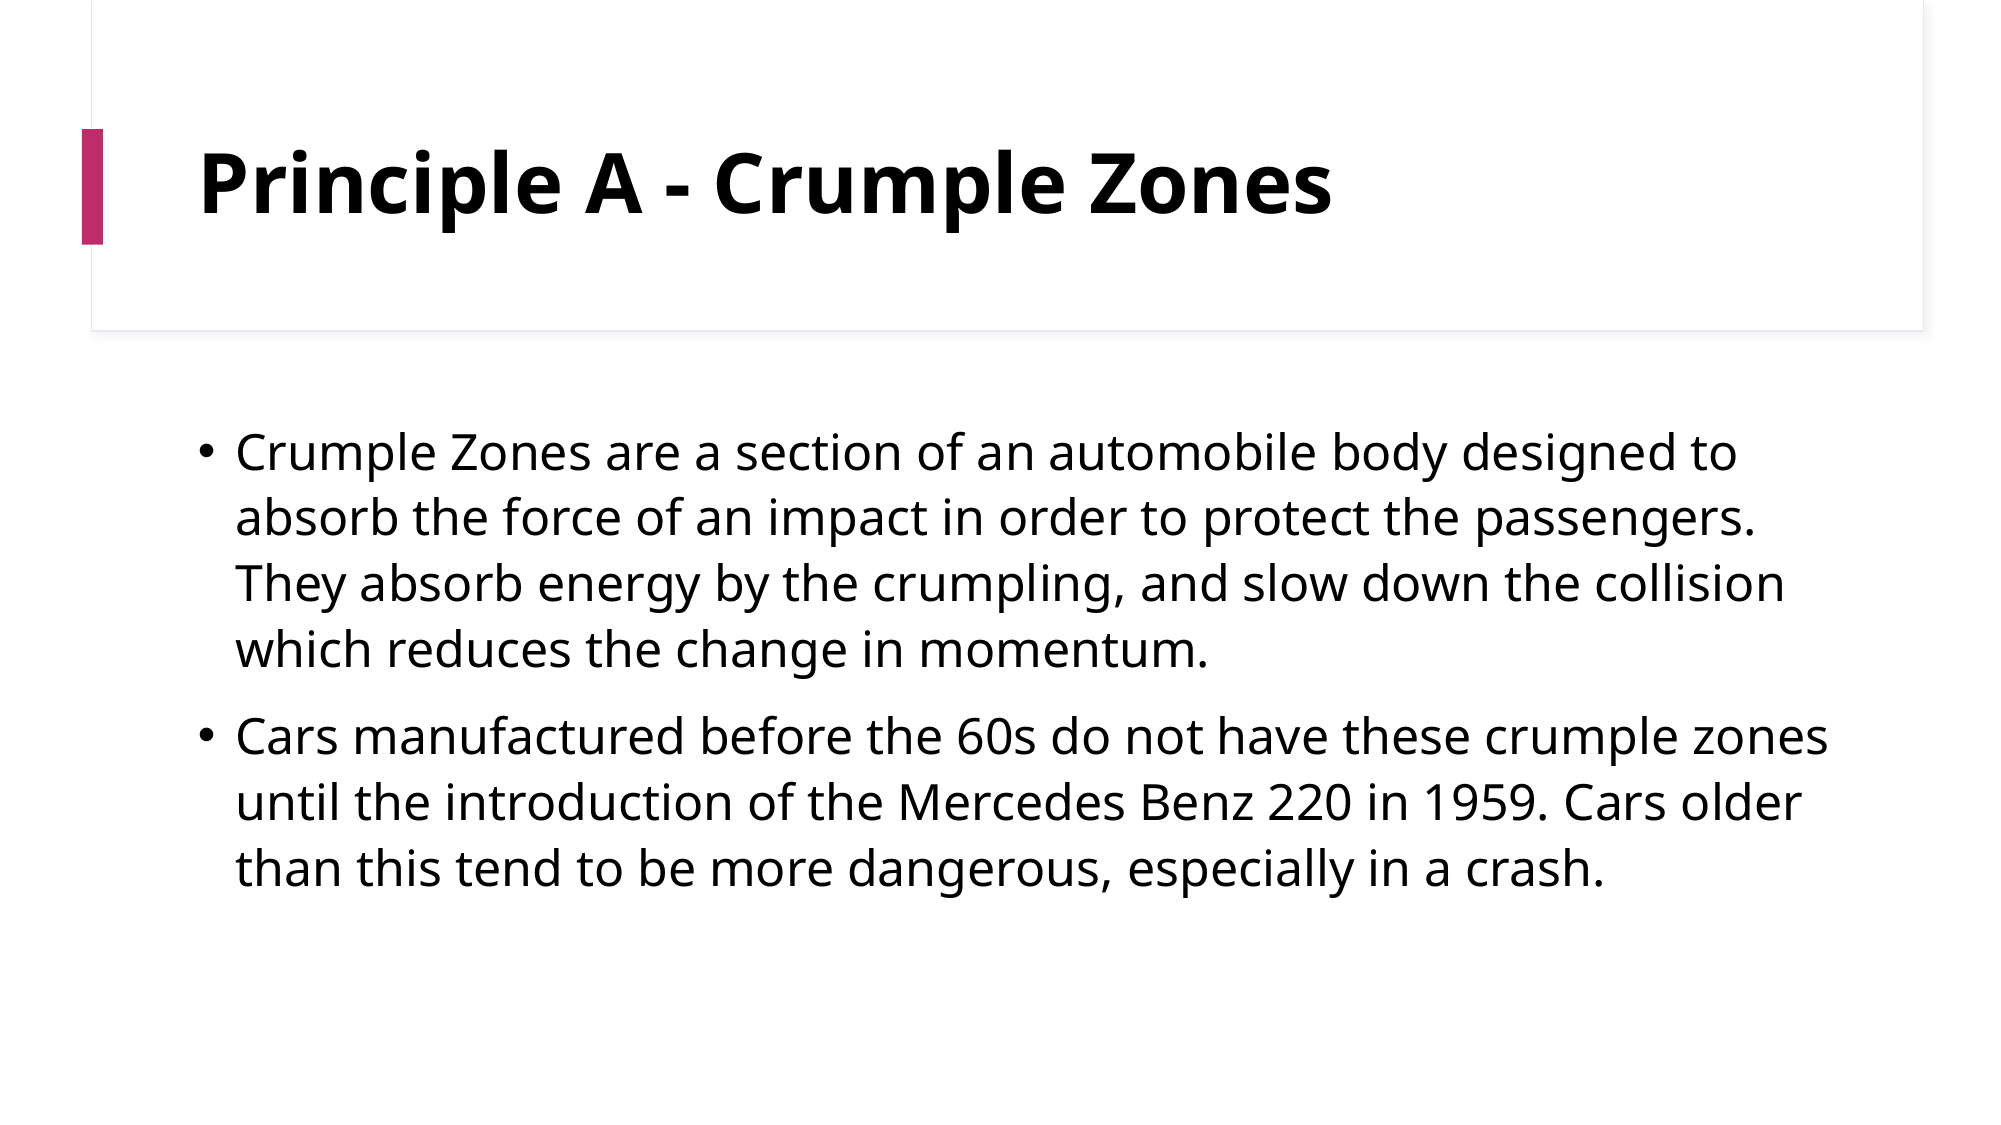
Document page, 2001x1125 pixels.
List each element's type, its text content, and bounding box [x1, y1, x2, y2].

title Principle A - Crumple Zones [183, 90, 1851, 284]
list Crumple Zones are a section of an automobile body designed to absorb the force of an impact in order to protect the passengers. They absorb energy by the crumpling, and slow down the collision which reduces the change in momentum. Cars manufactured before the 60s do not have these crumple zones until the introduction of the Mercedes Benz 220 in 1959. Cars older than this tend to be more dangerous, especially in a crash. [183, 406, 1851, 1013]
